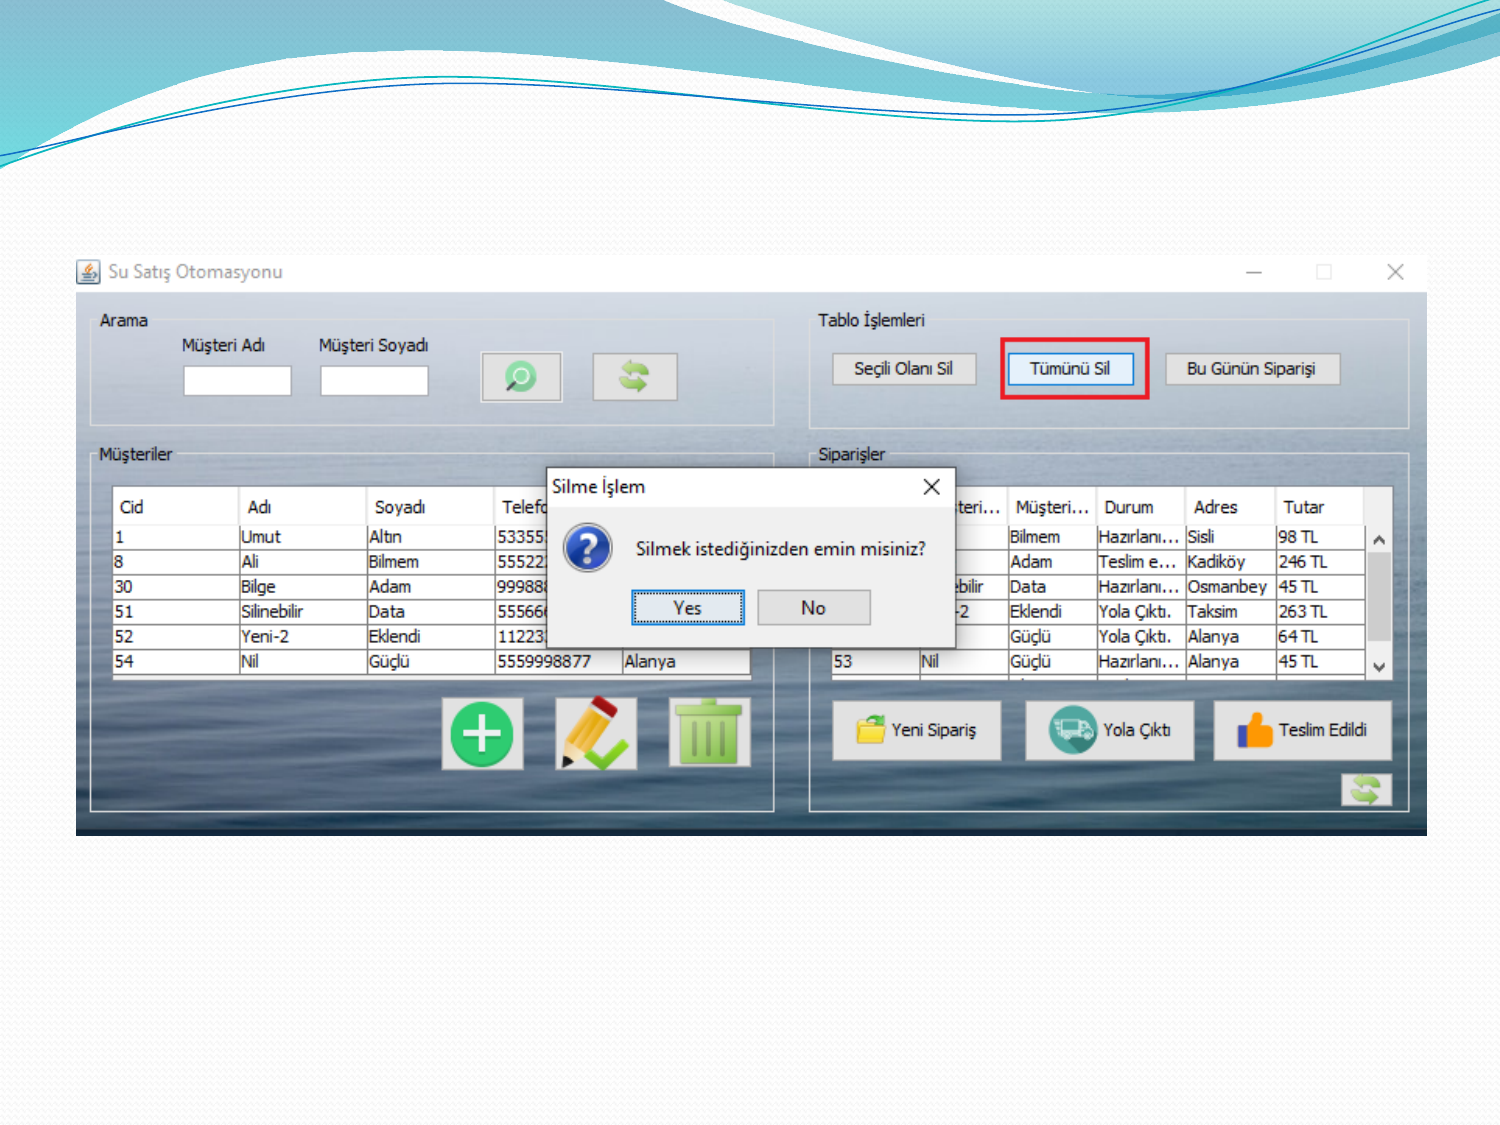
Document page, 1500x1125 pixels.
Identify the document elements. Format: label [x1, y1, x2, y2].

list [76, 255, 1427, 836]
